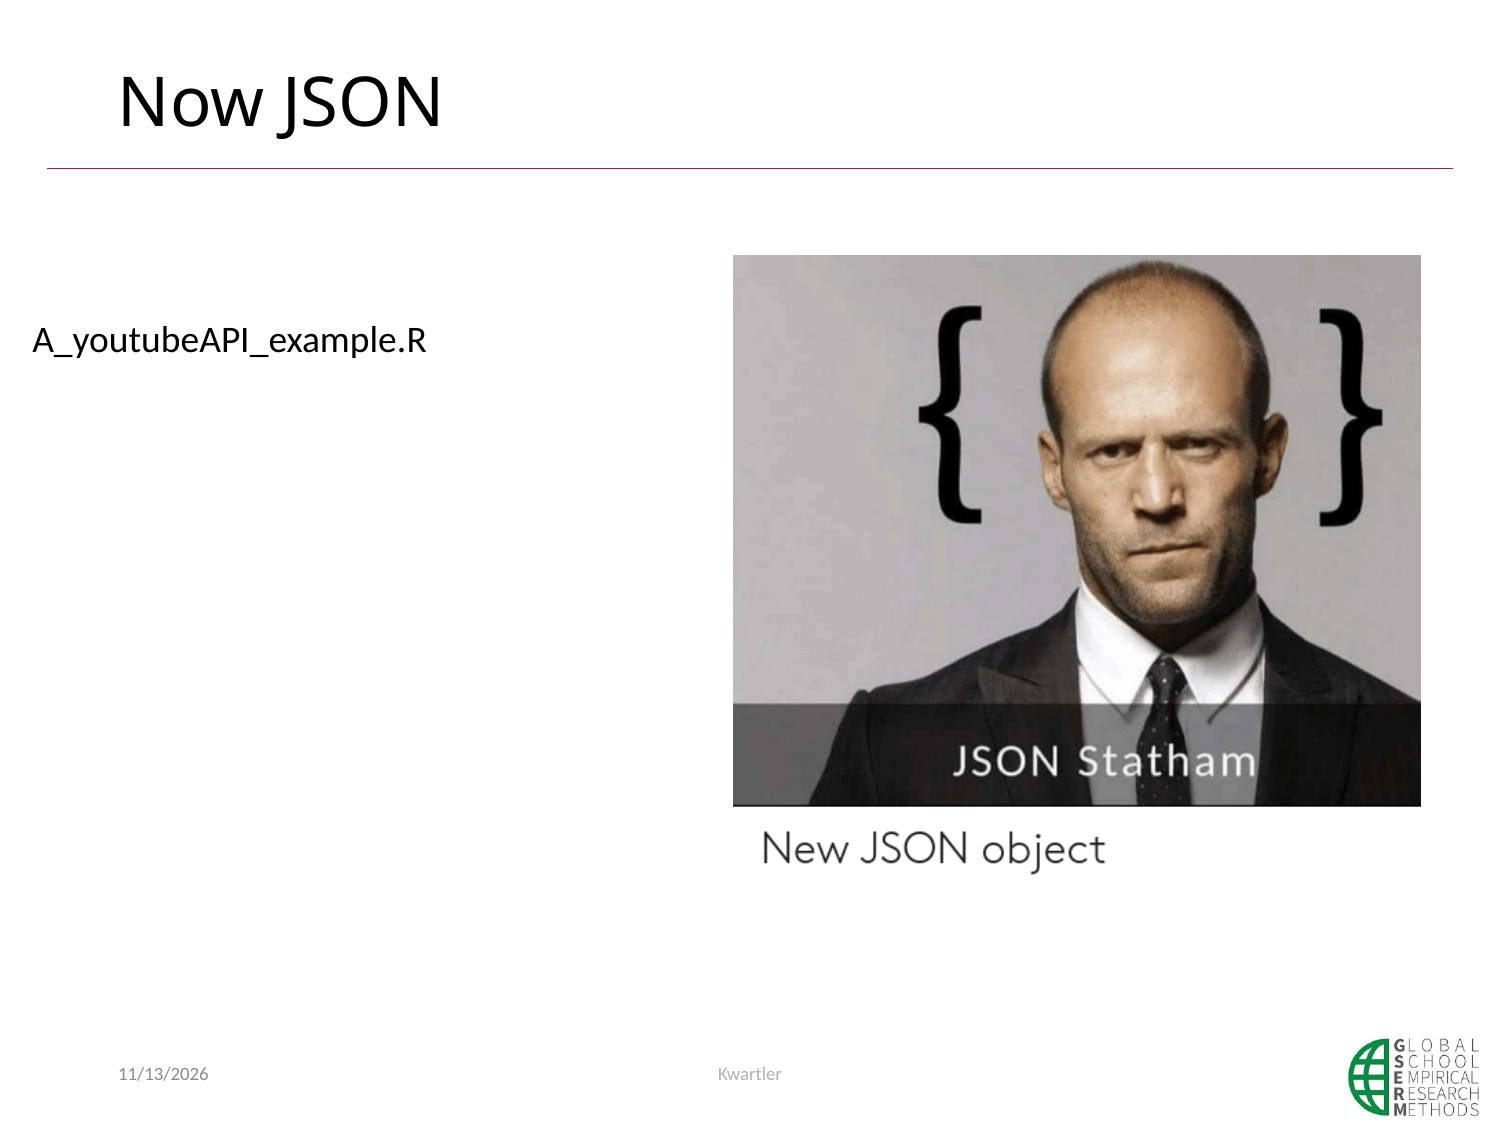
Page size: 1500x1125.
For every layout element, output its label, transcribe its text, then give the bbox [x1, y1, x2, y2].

footer Kwartler [496, 1042, 1004, 1103]
text_box A_youtubeAPI_example.R [17, 307, 442, 368]
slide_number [103, 1042, 441, 1103]
title Now JSON [103, 59, 1397, 157]
picture [1342, 1030, 1500, 1119]
picture [733, 255, 1421, 895]
